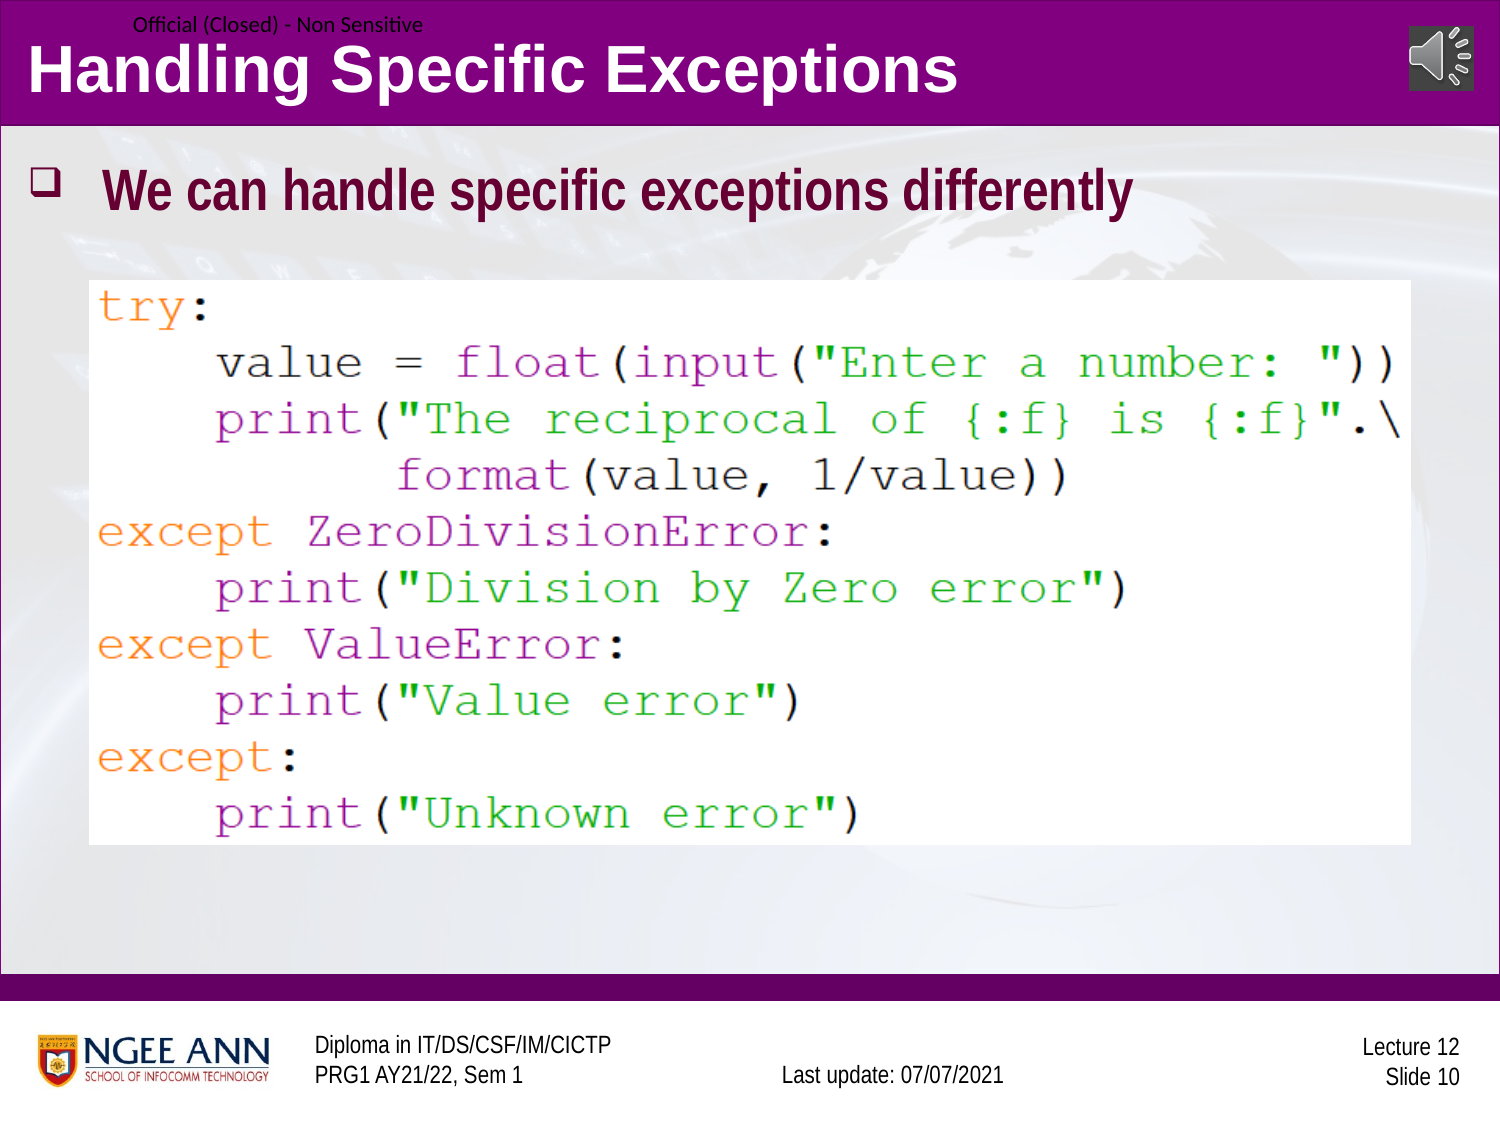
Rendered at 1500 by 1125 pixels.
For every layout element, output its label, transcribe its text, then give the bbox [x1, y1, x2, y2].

picture [12, 1012, 294, 1109]
title Handling Specific Exceptions [12, 19, 1488, 113]
picture [89, 280, 1411, 845]
picture [1408, 24, 1476, 92]
list We can handle specific exceptions differently [12, 144, 1488, 963]
